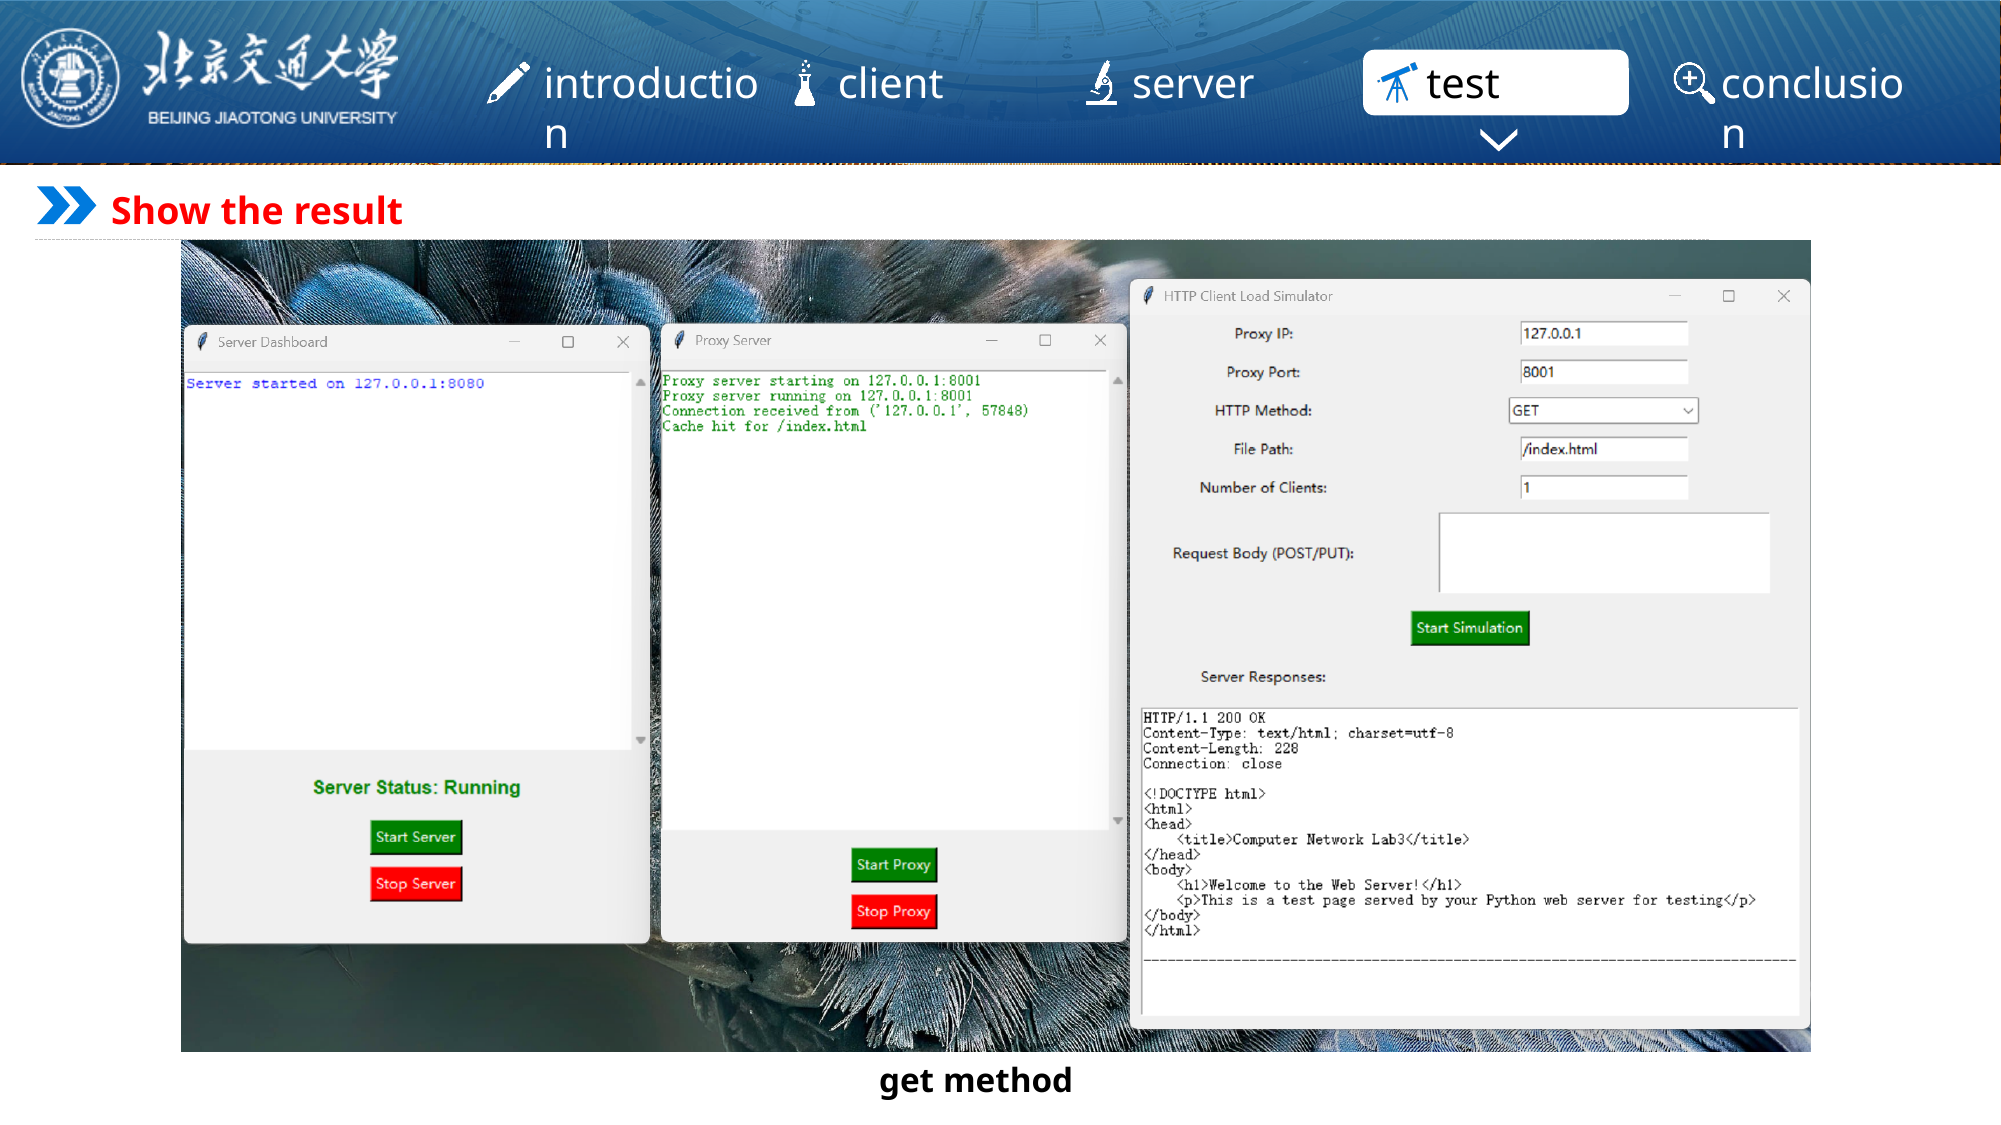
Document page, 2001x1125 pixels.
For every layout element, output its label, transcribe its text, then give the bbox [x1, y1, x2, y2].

picture [0, 1, 2001, 165]
picture [181, 240, 1811, 1052]
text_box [35, 180, 1915, 532]
text_box get method [864, 1052, 1138, 1107]
